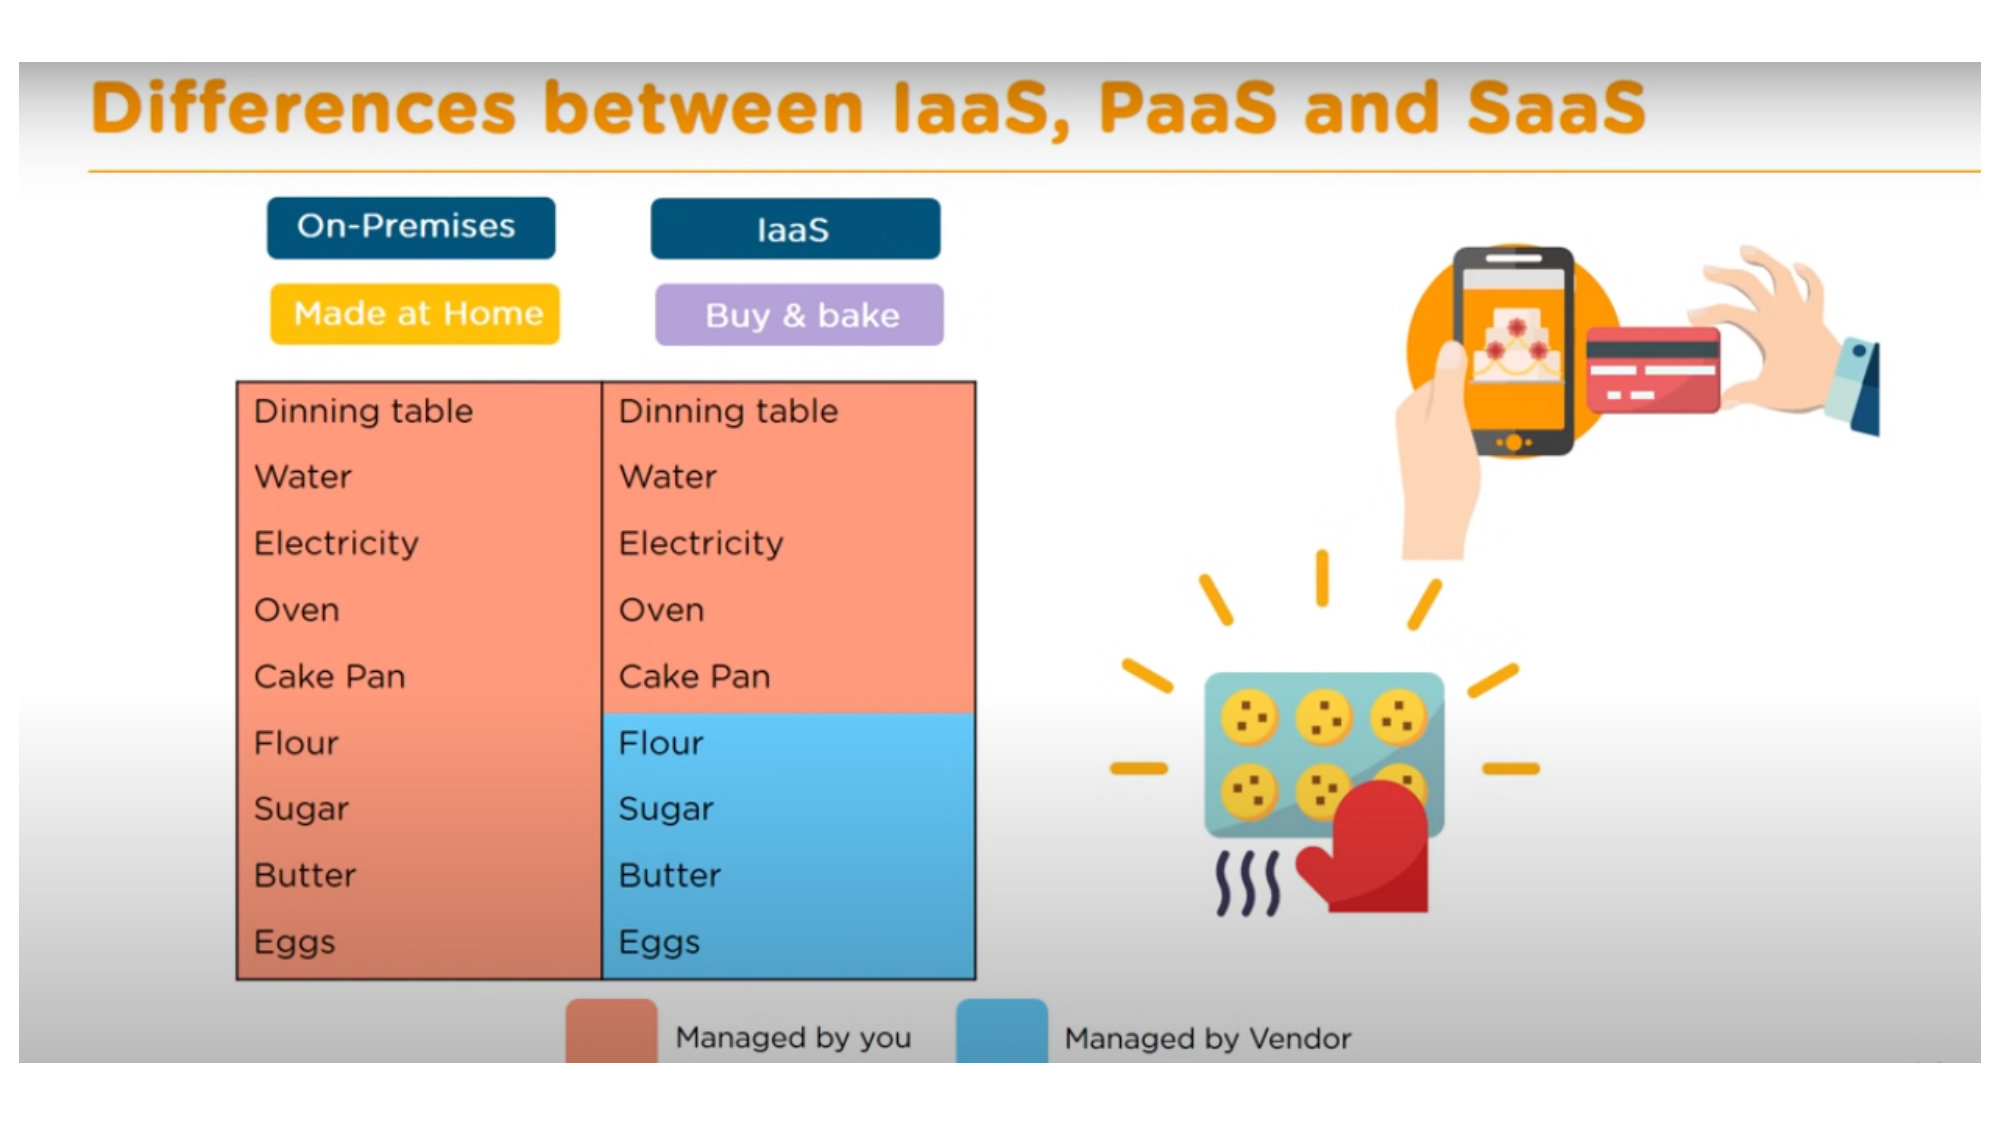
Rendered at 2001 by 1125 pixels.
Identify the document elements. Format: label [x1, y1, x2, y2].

picture [19, 62, 1981, 1063]
